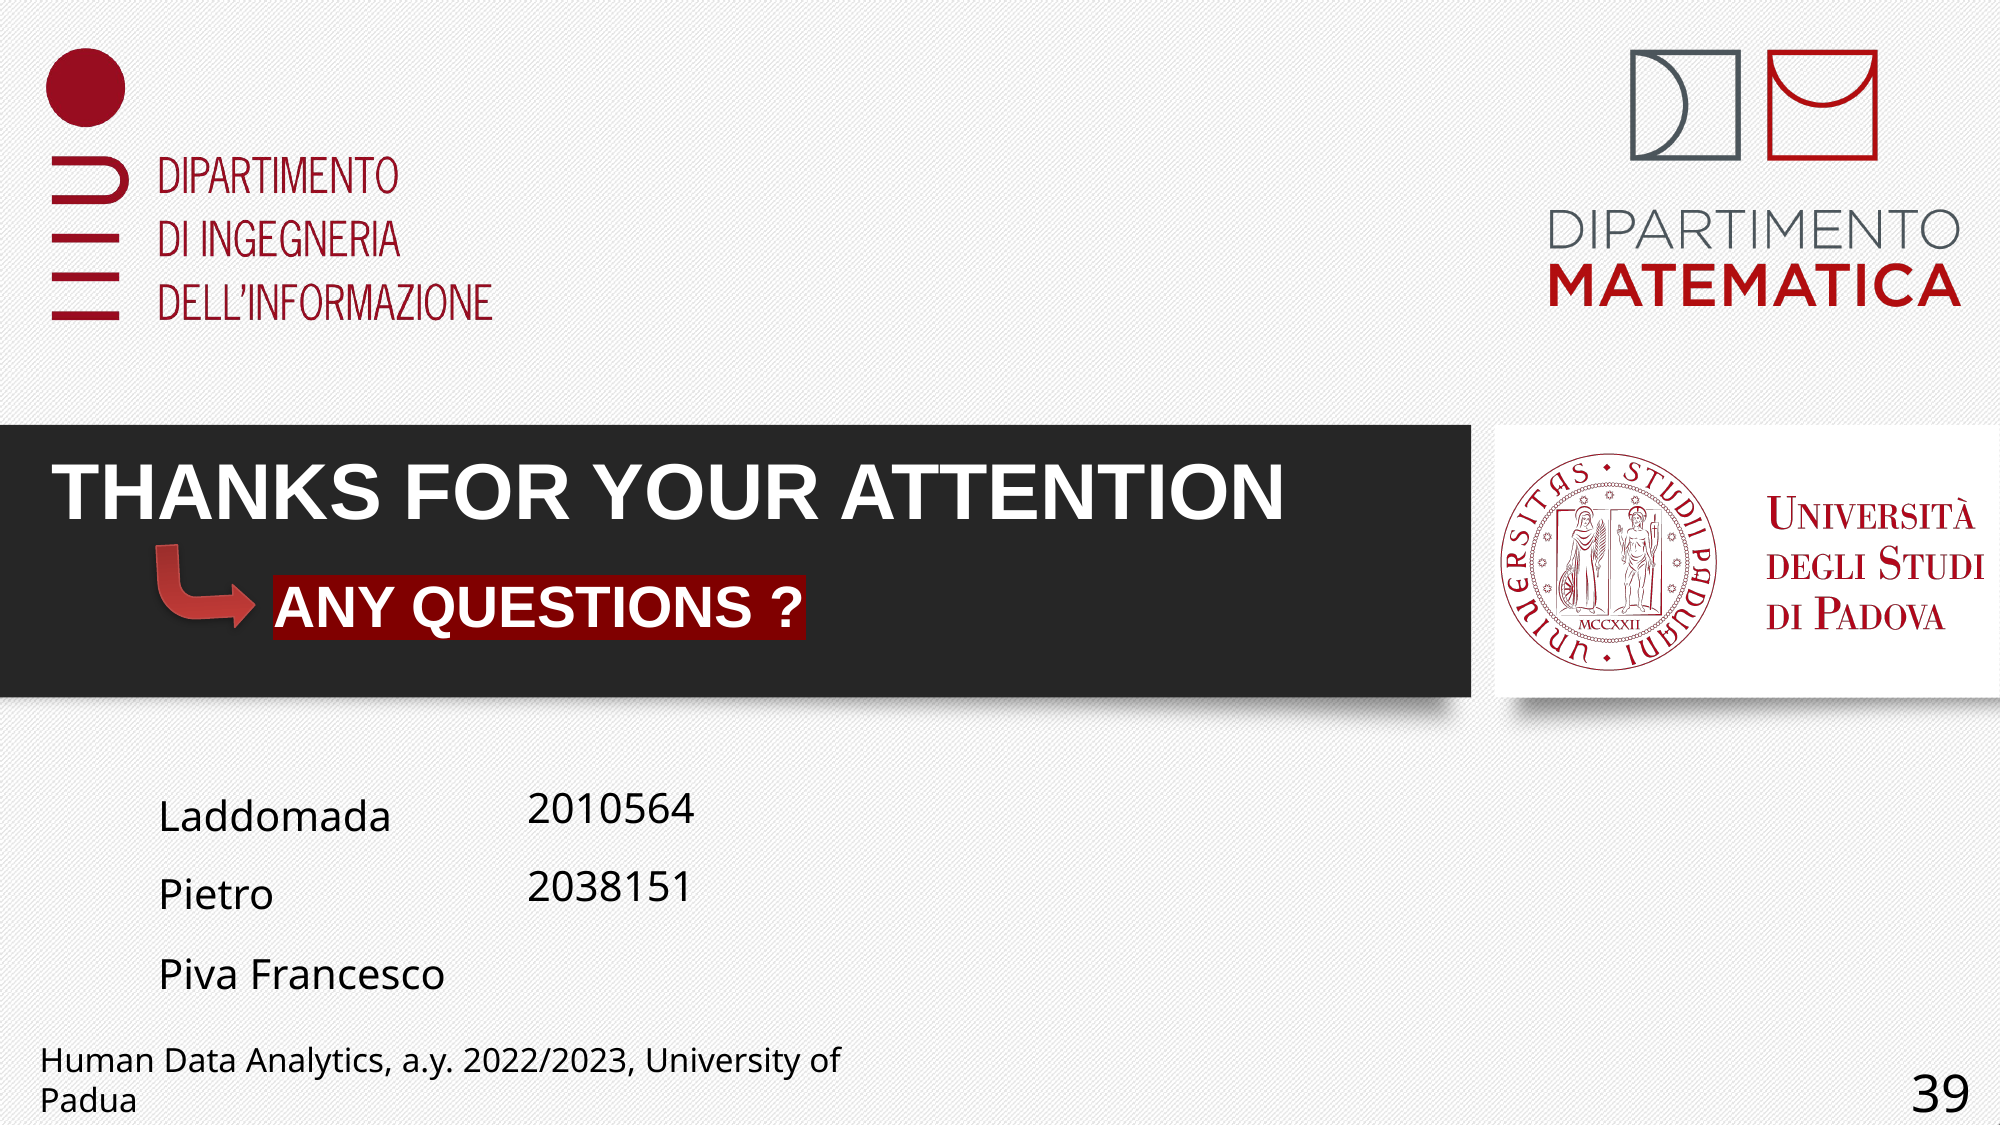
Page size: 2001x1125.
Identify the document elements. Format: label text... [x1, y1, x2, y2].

text_box ANY QUESTIONS ? [258, 562, 1191, 648]
text_box Human Data Analytics, a.y. 2022/2023, University of Padua [37, 1037, 932, 1120]
picture [1499, 452, 1984, 672]
text_box THANKS FOR YOUR ATTENTION [49, 423, 1488, 536]
text_box Laddomada Pietro Piva Francesco [156, 759, 501, 998]
text_box [156, 544, 255, 628]
slide_number ‹#› [1905, 1047, 1988, 1125]
text_box 2010564 2038151 [525, 751, 1150, 910]
picture [0, 0, 2000, 1125]
